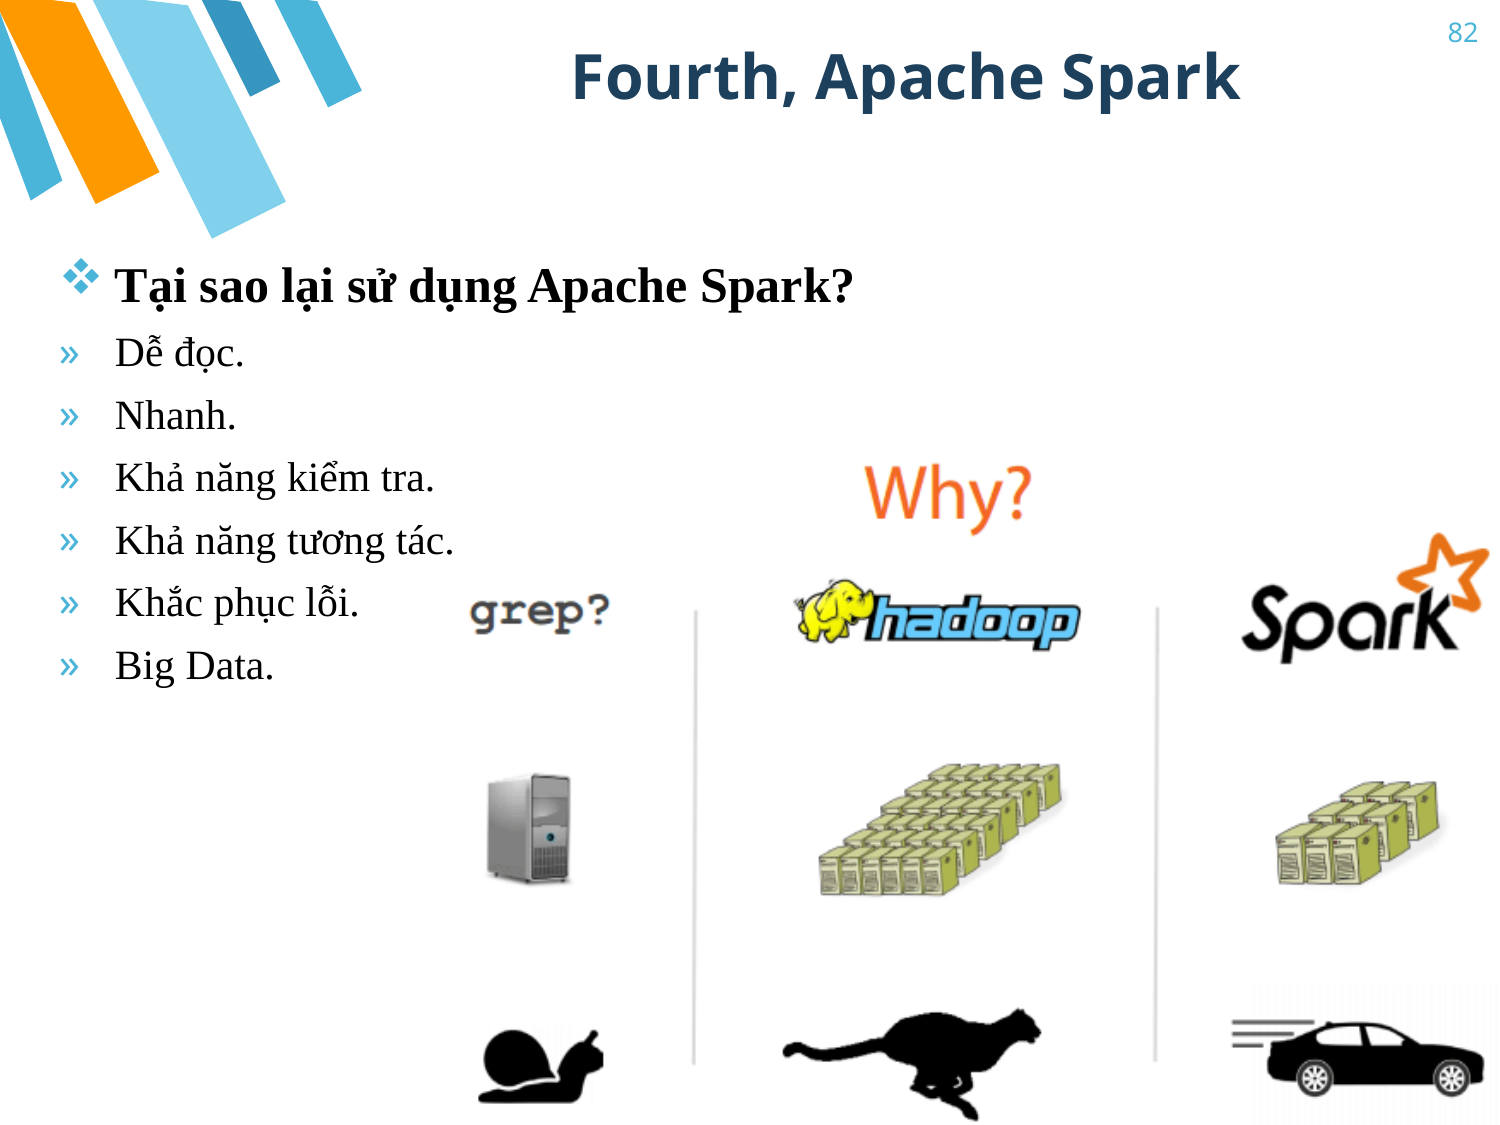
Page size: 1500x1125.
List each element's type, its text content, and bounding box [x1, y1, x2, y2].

title Fourth, Apache Spark [362, 0, 1450, 149]
picture [465, 449, 1500, 1125]
list Tại sao lại sử dụng Apache Spark? Dễ đọc. Nhanh. Khả năng kiểm tra. Khả năng tương tác. Khắc phục lỗi. Big Data. [24, 237, 1413, 1063]
slide_number 82 [1403, 0, 1494, 87]
